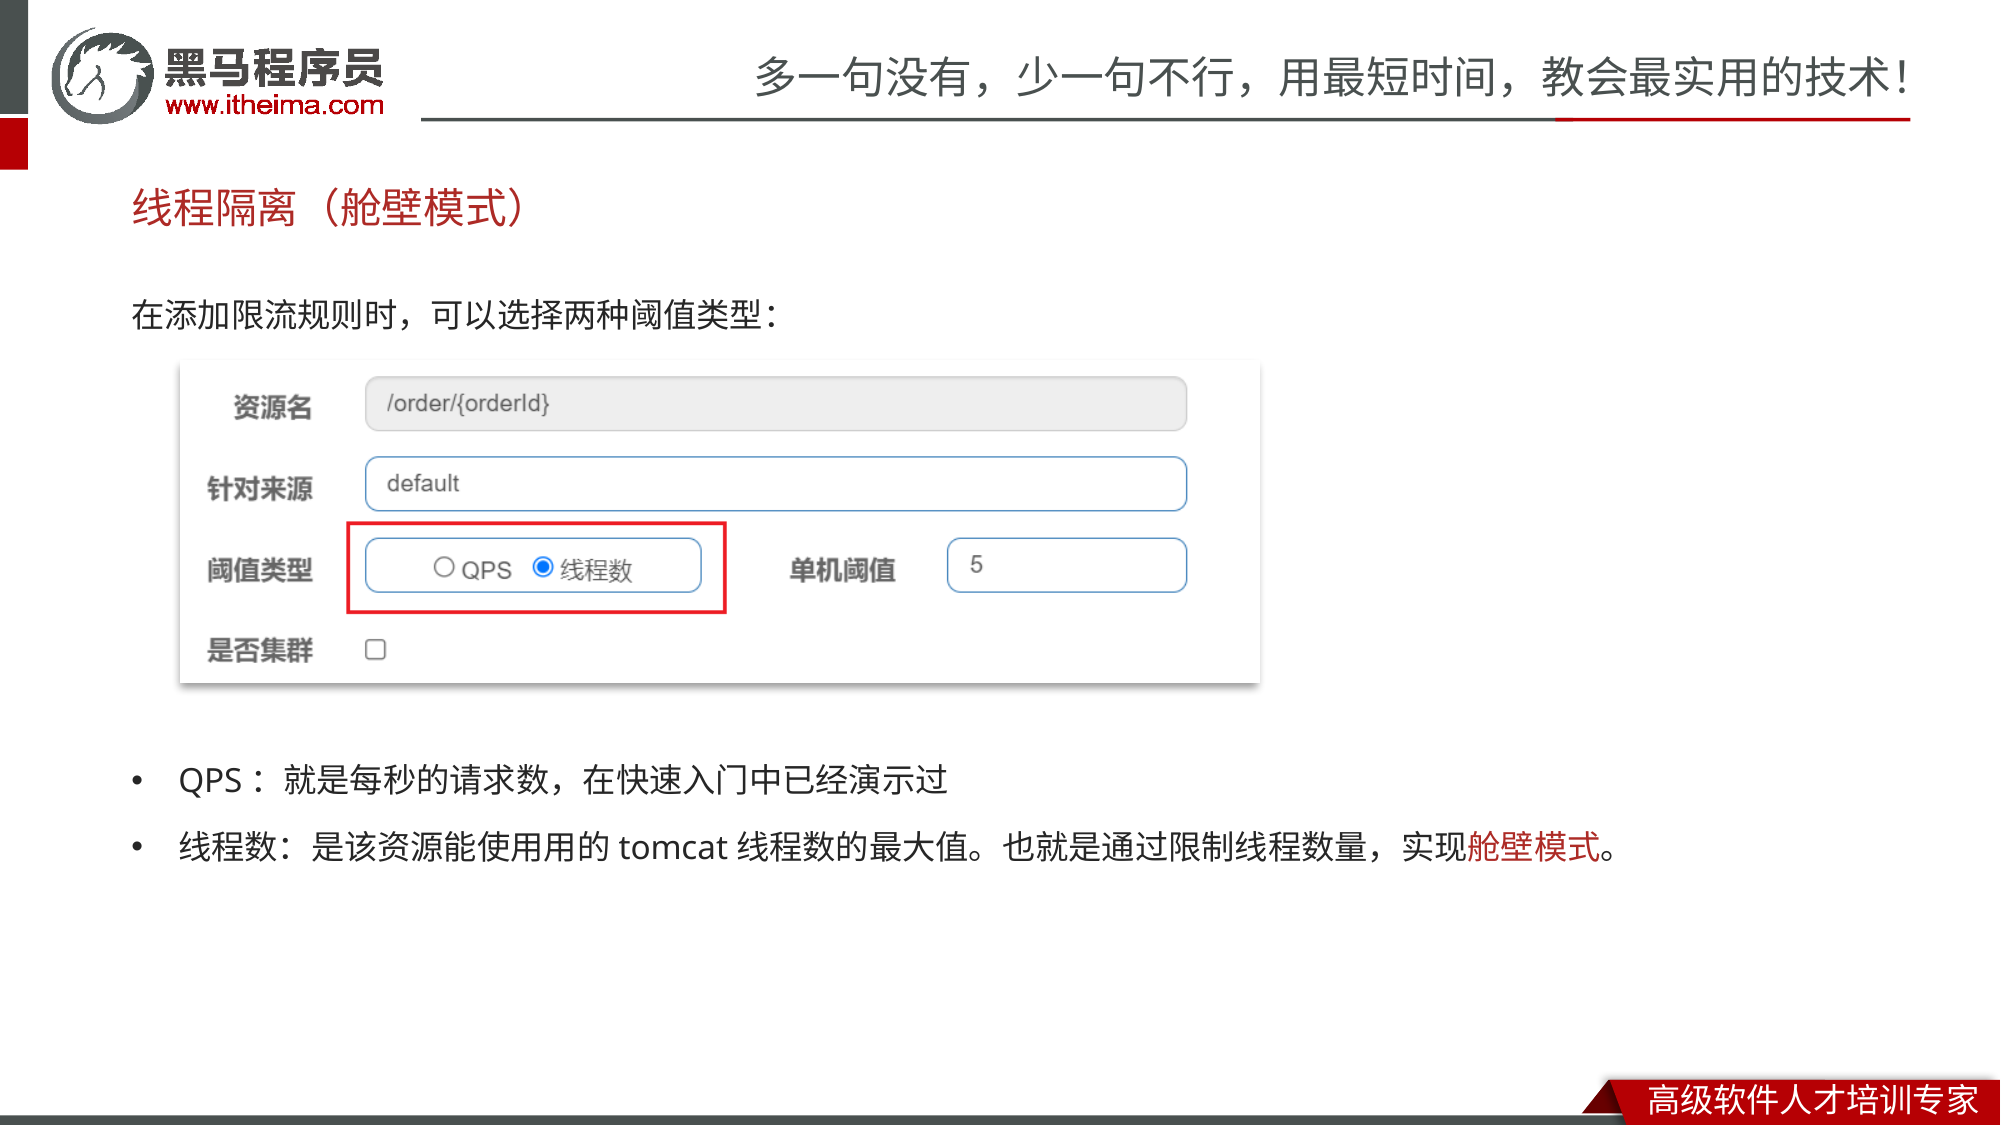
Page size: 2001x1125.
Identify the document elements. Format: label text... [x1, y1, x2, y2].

list 在添加限流规则时，可以选择两种阈值类型： QPS：就是每秒的请求数，在快速入门中已经演示过 线程数：是该资源能使用用的tomcat线程数的最大值。也就是通过限制线程数量，实现舱壁模式。 [116, 266, 1872, 900]
picture [180, 360, 1260, 684]
picture [50, 26, 384, 125]
title 线程隔离（舱壁模式） [116, 164, 1872, 250]
